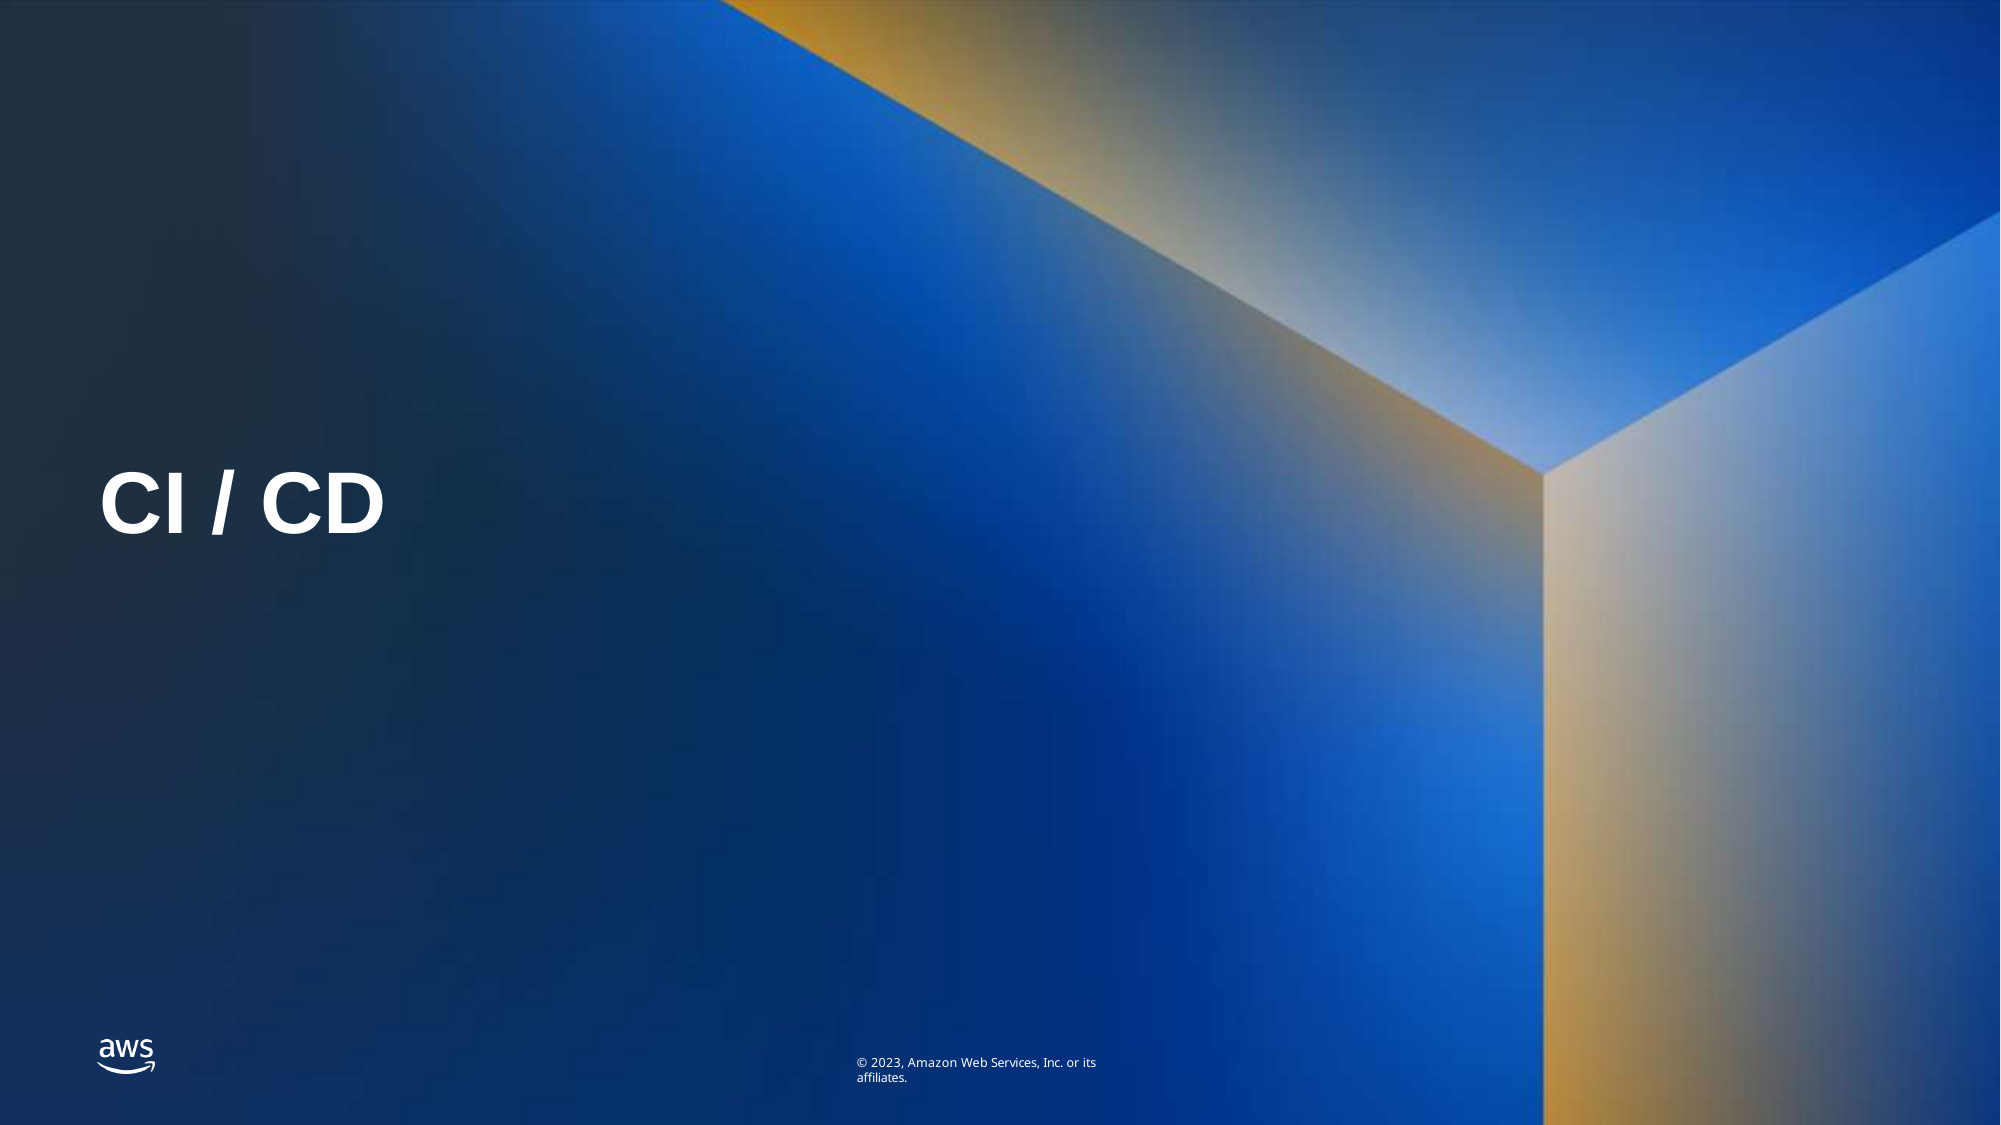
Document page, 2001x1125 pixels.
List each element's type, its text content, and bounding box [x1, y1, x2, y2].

title CI / CD [97, 434, 1355, 625]
footer © 2023, Amazon Web Services, Inc. or its affiliates. [854, 1053, 1146, 1125]
picture [0, 0, 2000, 1125]
